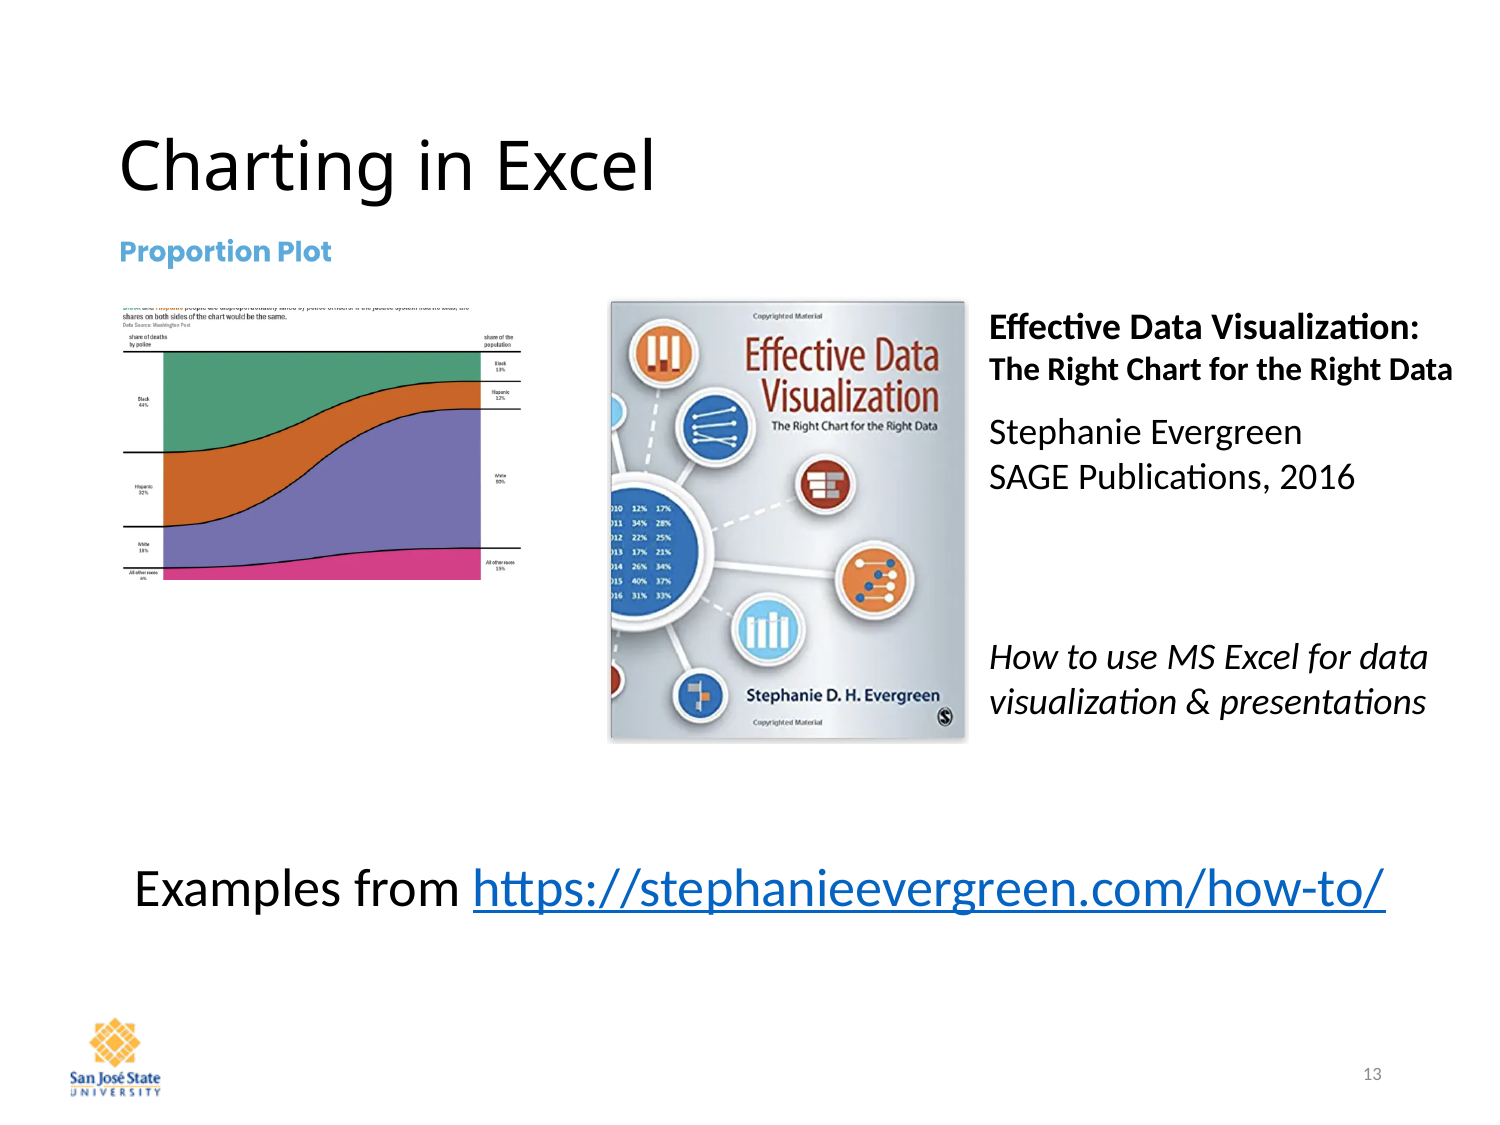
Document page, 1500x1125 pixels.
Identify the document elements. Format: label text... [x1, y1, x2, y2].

title Charting in Excel [103, 59, 1397, 278]
slide_number 13 [1059, 1042, 1397, 1103]
picture [60, 1012, 166, 1112]
text_box Effective Data Visualization: The Right Chart for the Right Data Stephanie Evergreen SAGE Publications, 2016 How to use MS Excel for data visualization & presentations [974, 294, 1485, 730]
picture [607, 295, 969, 744]
picture [112, 233, 540, 603]
text_box Examples from https://stephanieevergreen.com/how-to/ [119, 844, 1414, 925]
